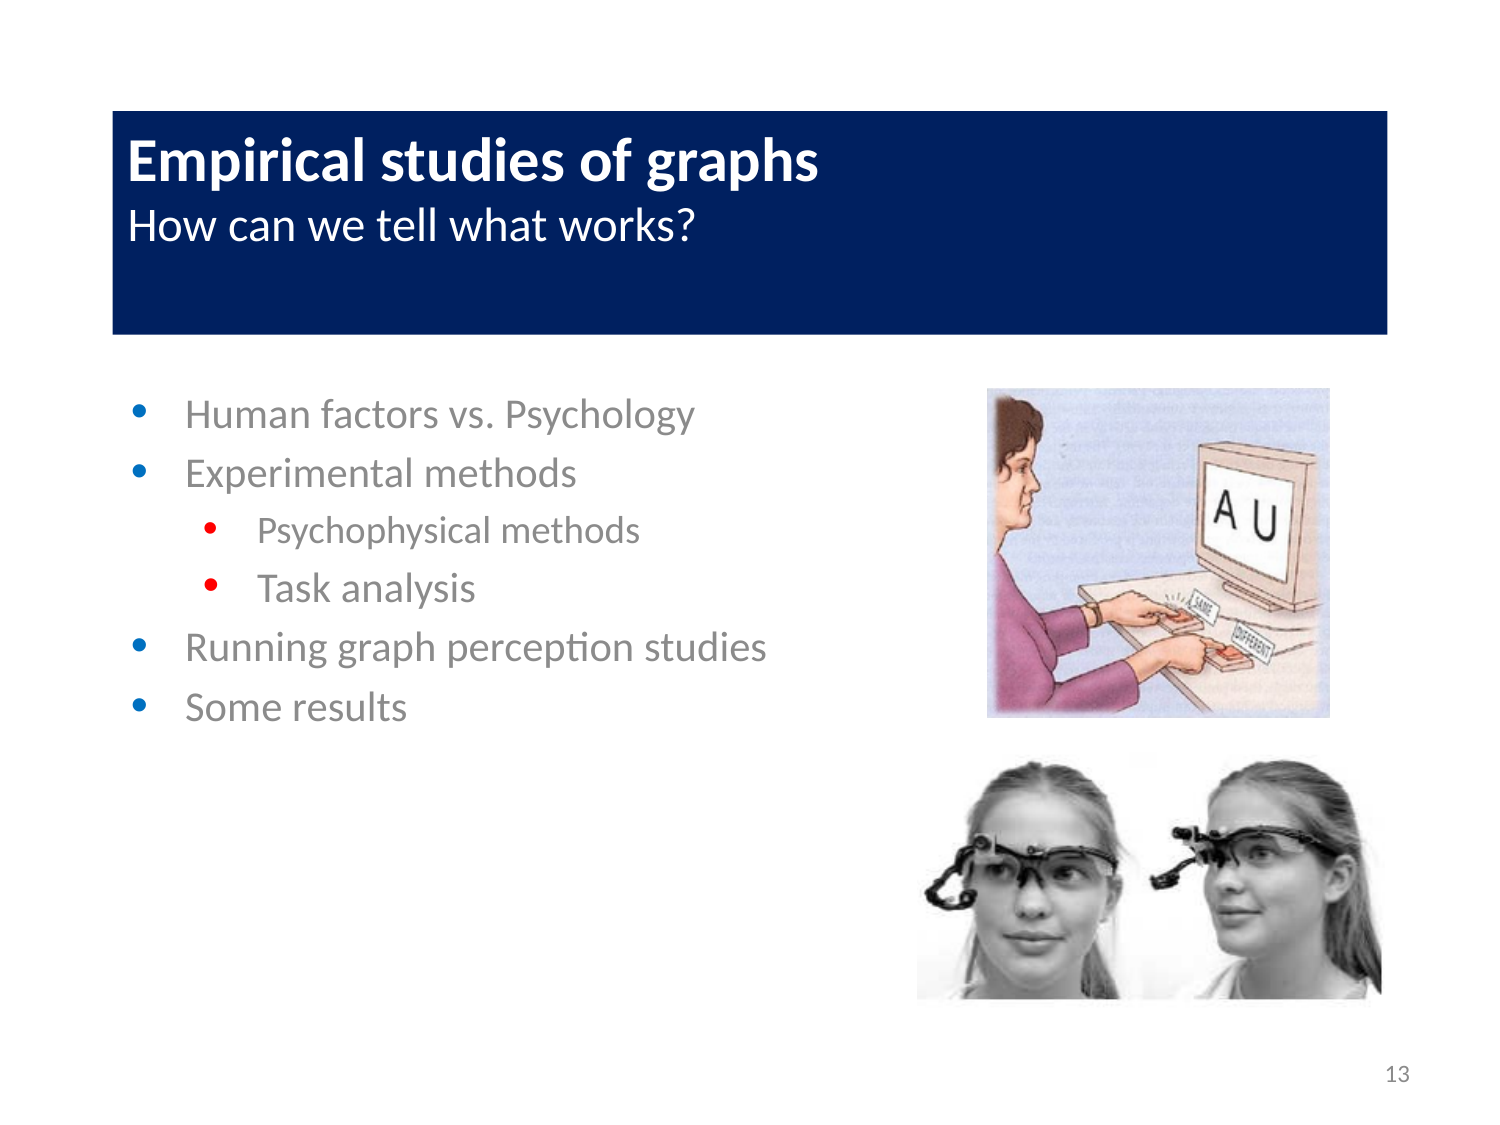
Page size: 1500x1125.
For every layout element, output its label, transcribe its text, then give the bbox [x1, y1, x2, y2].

slide_number 13 [1074, 1042, 1425, 1103]
list Human factors vs. Psychology Experimental methods Psychophysical methods Task analysis Running graph perception studies Some results [115, 375, 960, 738]
picture [916, 751, 1388, 1009]
picture [987, 388, 1330, 719]
title Empirical studies of graphs How can we tell what works? [112, 111, 1388, 335]
